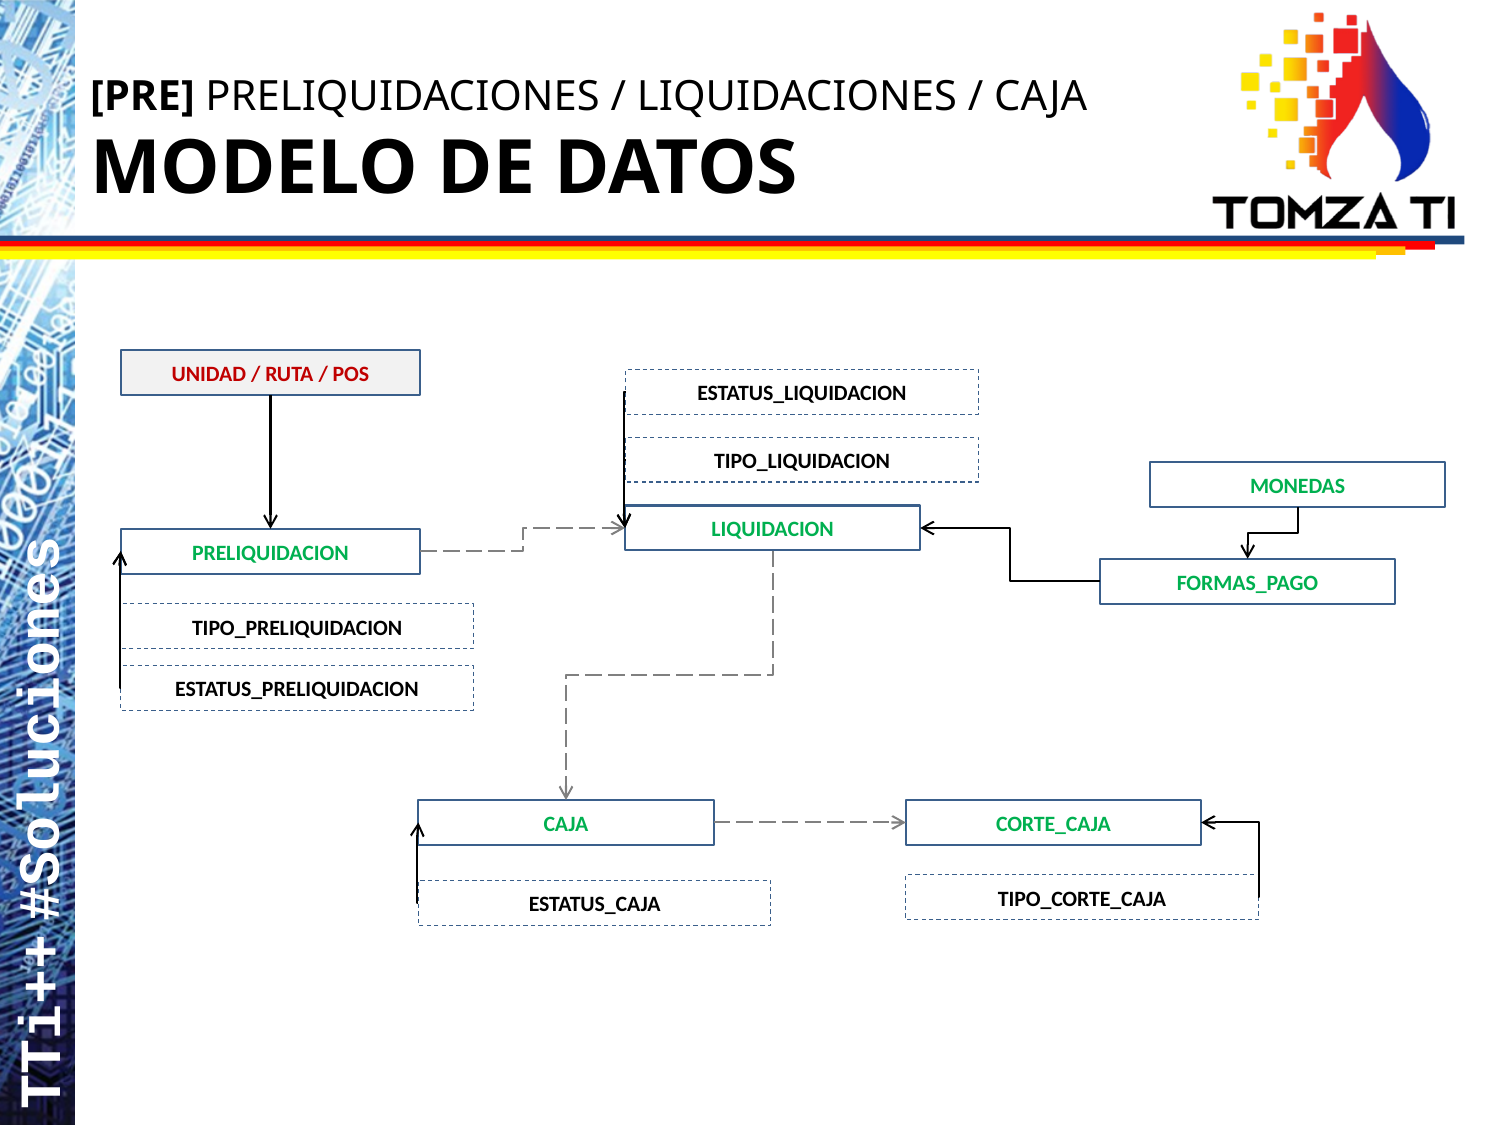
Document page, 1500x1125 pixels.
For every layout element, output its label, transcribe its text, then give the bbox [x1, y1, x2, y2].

text_box ESTATUS_LIQUIDACION [624, 367, 980, 417]
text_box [920, 527, 1101, 582]
text_box CORTE_CAJA [904, 798, 1203, 847]
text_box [1246, 507, 1299, 559]
text_box TIPO_CORTE_CAJA [904, 873, 1261, 922]
text_box TIPO_PRELIQUIDACION [126, 602, 475, 651]
picture [0, 0, 75, 235]
text_box ESTATUS_PRELIQUIDACION [119, 663, 475, 712]
picture [1212, 12, 1455, 229]
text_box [544, 571, 795, 779]
text_box CAJA [416, 798, 716, 847]
text_box UNIDAD / RUTA / POS [119, 348, 422, 397]
text_box LIQUIDACION [629, 503, 922, 553]
text_box PRELIQUIDACION [119, 527, 422, 576]
picture [0, 260, 75, 1125]
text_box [420, 527, 626, 552]
text_box TIPO_LIQUIDACION [631, 435, 980, 484]
text_box FORMAS_PAGO [1098, 557, 1397, 606]
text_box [1200, 822, 1259, 898]
title [PRE] PRELIQUIDACIONES / LIQUIDACIONES / CAJA MODELO DE DATOS [75, 45, 1425, 233]
text_box ESTATUS_CAJA [416, 878, 773, 927]
text_box MONEDAS [1148, 460, 1447, 509]
